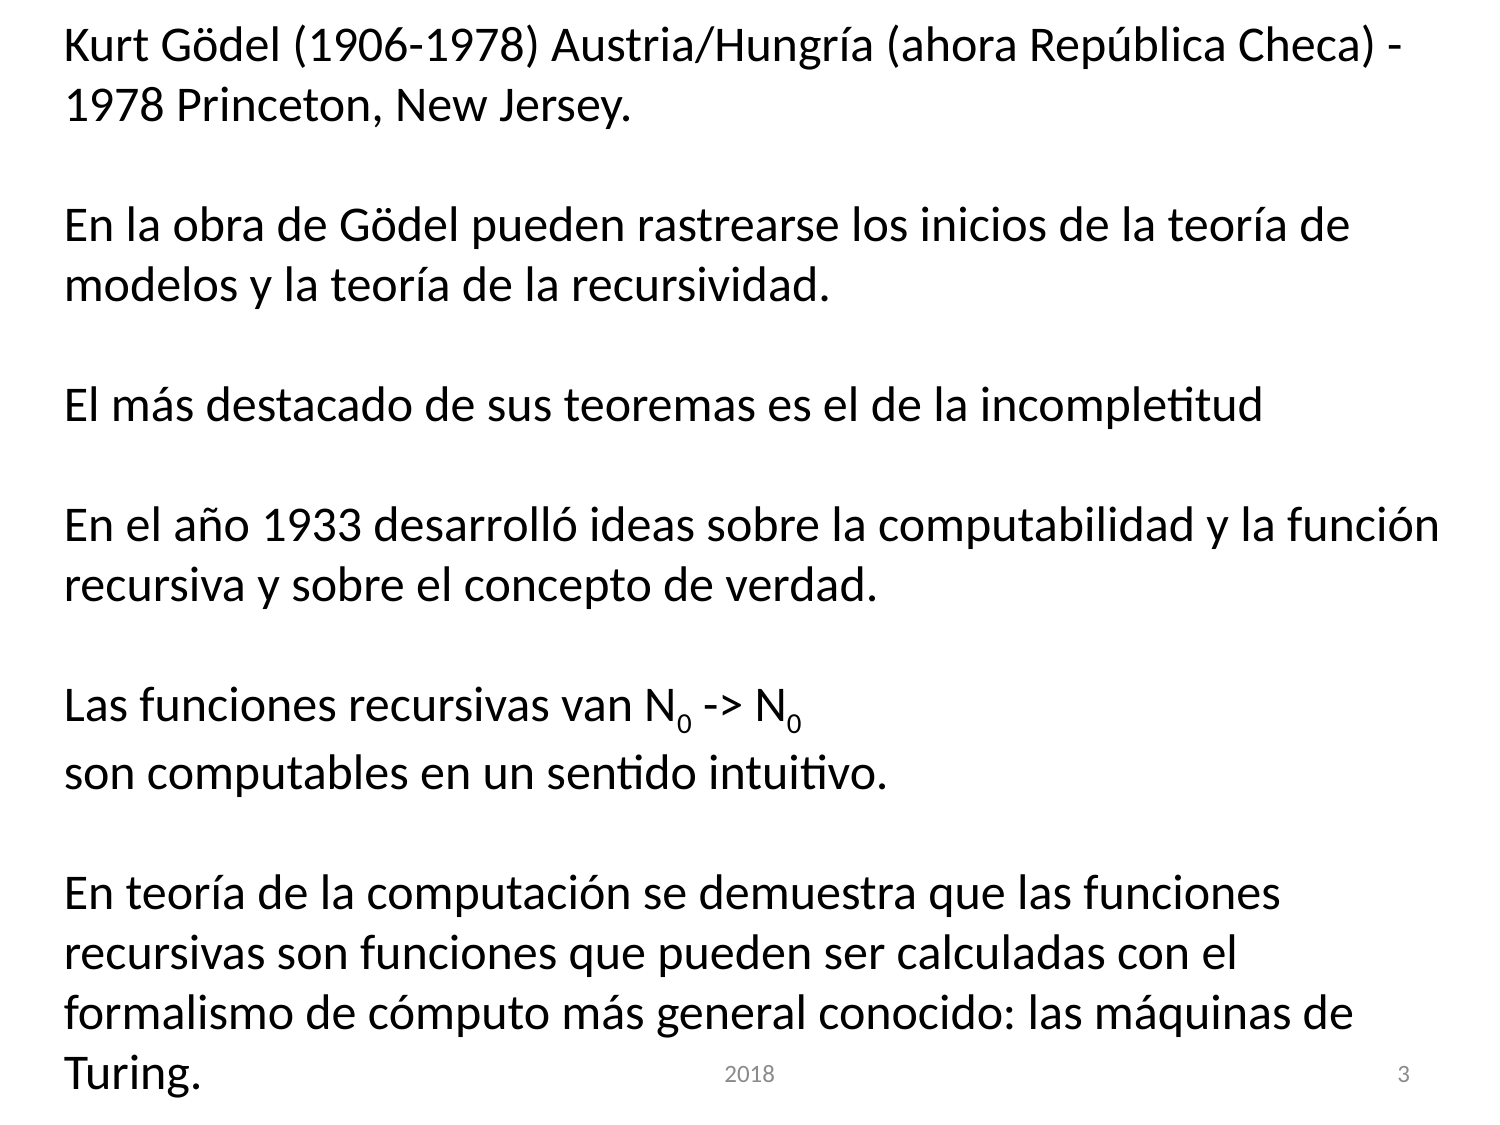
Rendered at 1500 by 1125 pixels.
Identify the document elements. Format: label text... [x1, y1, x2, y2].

footer 2018 [512, 1042, 988, 1103]
slide_number 3 [1074, 1042, 1425, 1103]
text_box Kurt Gödel (1906-1978) Austria/Hungría (ahora República Checa) - 1978 Princeton, New Jersey. En la obra de Gödel pueden rastrearse los inicios de la teoría de modelos y la teoría de la recursividad. El más destacado de sus teoremas es el de la incompletitud En el año 1933 desarrolló ideas sobre la computabilidad y la función recursiva y sobre el concepto de verdad. Las funciones recursivas van N0 -> N0 son computables en un sentido intuitivo. En teoría de la computación se demuestra que las funciones recursivas son funciones que pueden ser calculadas con el formalismo de cómputo más general conocido: las máquinas de Turing. [49, 3, 1472, 1107]
